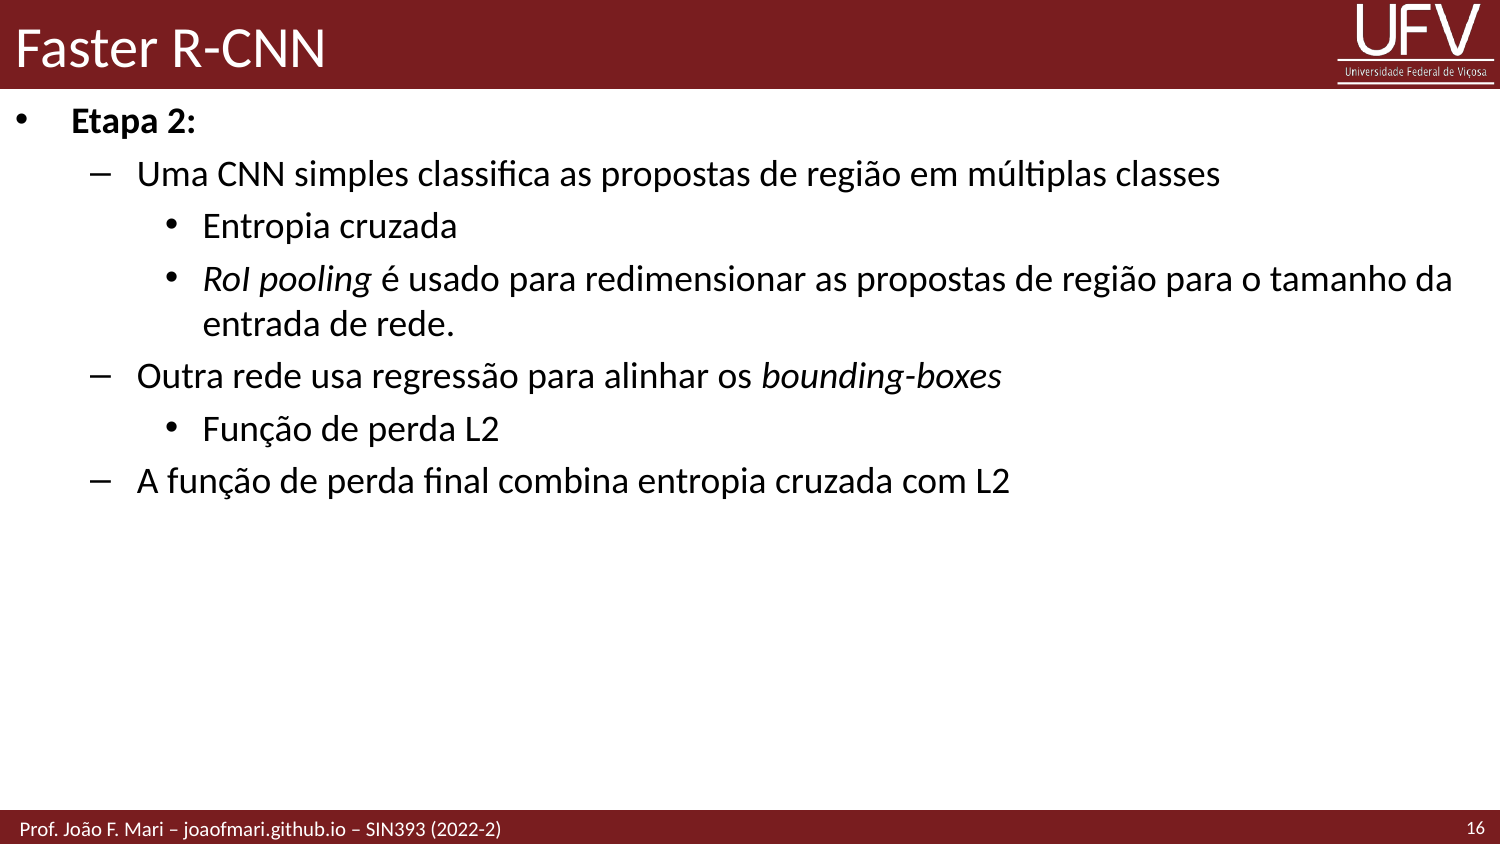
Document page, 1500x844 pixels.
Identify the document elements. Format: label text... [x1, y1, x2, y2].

title Faster R-CNN [0, 0, 1500, 88]
footer Prof. João F. Mari – joaofmari.github.io – SIN393 (2022-2) [0, 812, 1034, 844]
slide_number 16 [1328, 811, 1500, 844]
list Etapa 2: Uma CNN simples classifica as propostas de região em múltiplas classes Entropia cruzada RoI pooling é usado para redimensionar as propostas de região para o tamanho da entrada de rede. Outra rede usa regressão para alinhar os bounding-boxes Função de perda L2 A função de perda final combina entropia cruzada com L2 [0, 88, 1500, 812]
